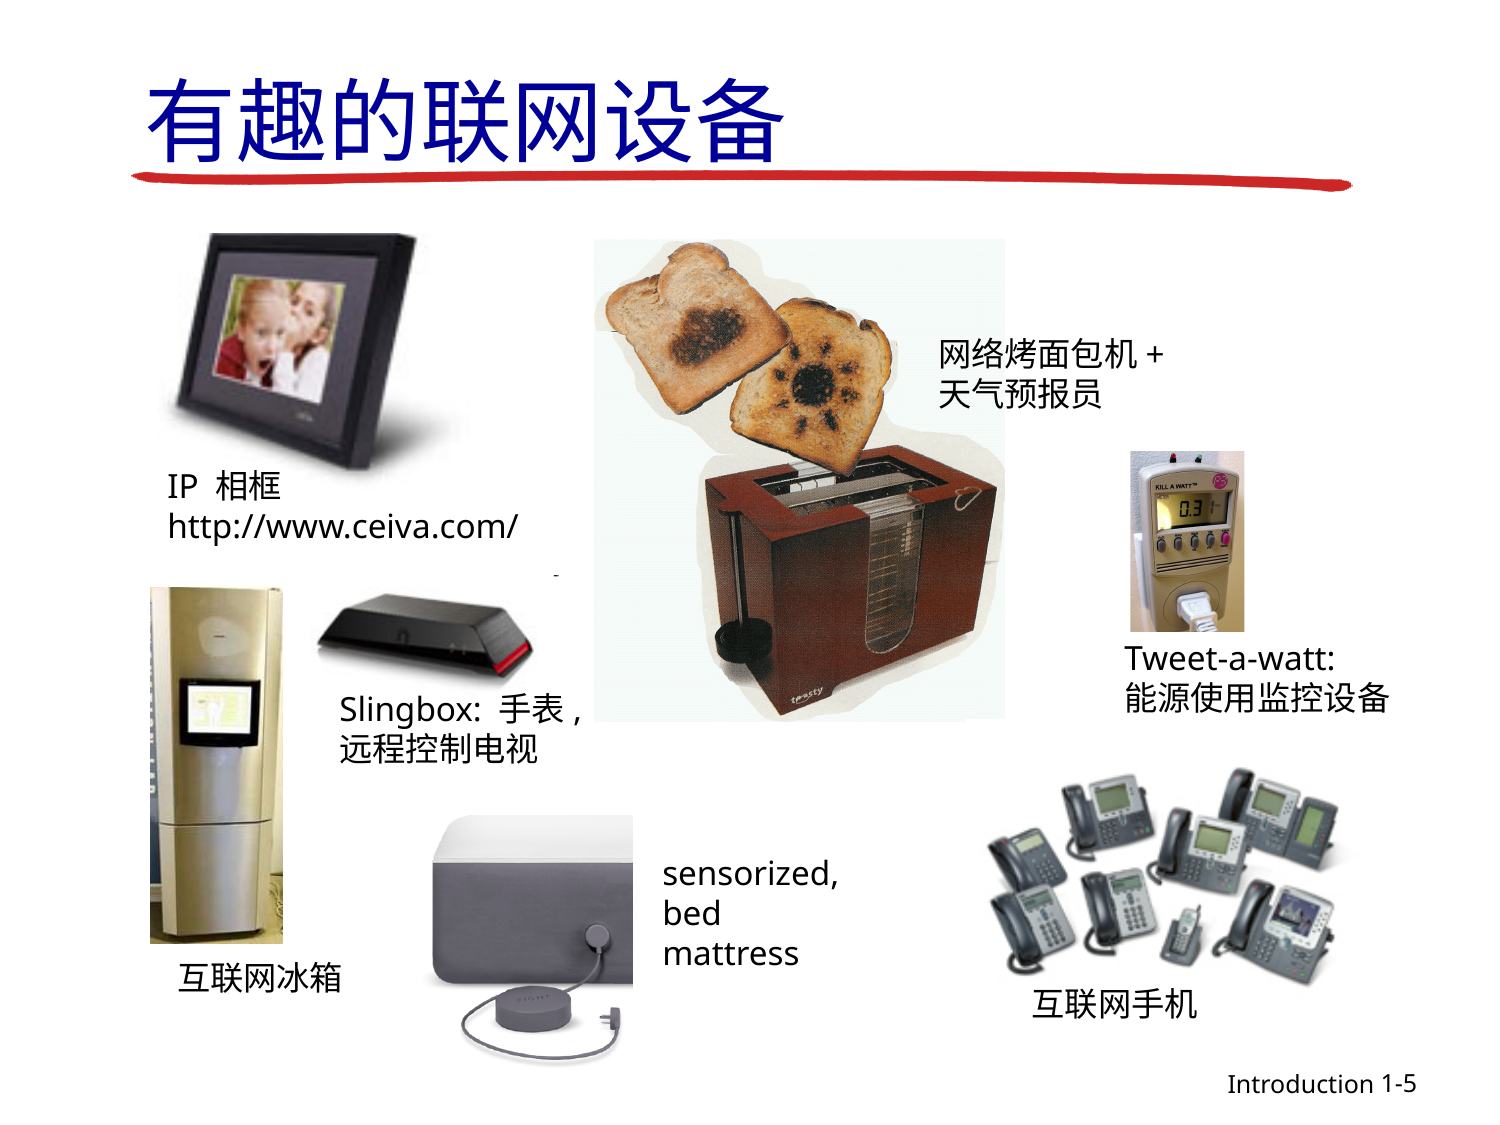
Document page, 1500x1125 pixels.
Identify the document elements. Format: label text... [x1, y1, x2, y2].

text_box Tweet-a-watt: 能源使用监控设备 [1109, 630, 1406, 725]
text_box IP 相框 http://www.ceiva.com/ [152, 457, 535, 553]
picture [1130, 451, 1245, 632]
text_box 网络烤面包机+ 天气预报员 [1010, 326, 1180, 421]
slide_number 1-5 [1365, 1059, 1477, 1106]
text_box sensorized, bed mattress [647, 845, 855, 980]
picture [125, 164, 1367, 198]
picture [158, 233, 470, 491]
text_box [150, 587, 283, 944]
title 有趣的联网设备 [87, 35, 1413, 202]
picture [420, 815, 633, 1070]
footer Introduction [914, 1060, 1391, 1109]
picture [303, 575, 559, 698]
picture [594, 239, 1360, 1035]
text_box 互联网冰箱 [162, 949, 359, 1005]
text_box Slingbox: 手表, 远程控制电视 [324, 680, 597, 775]
